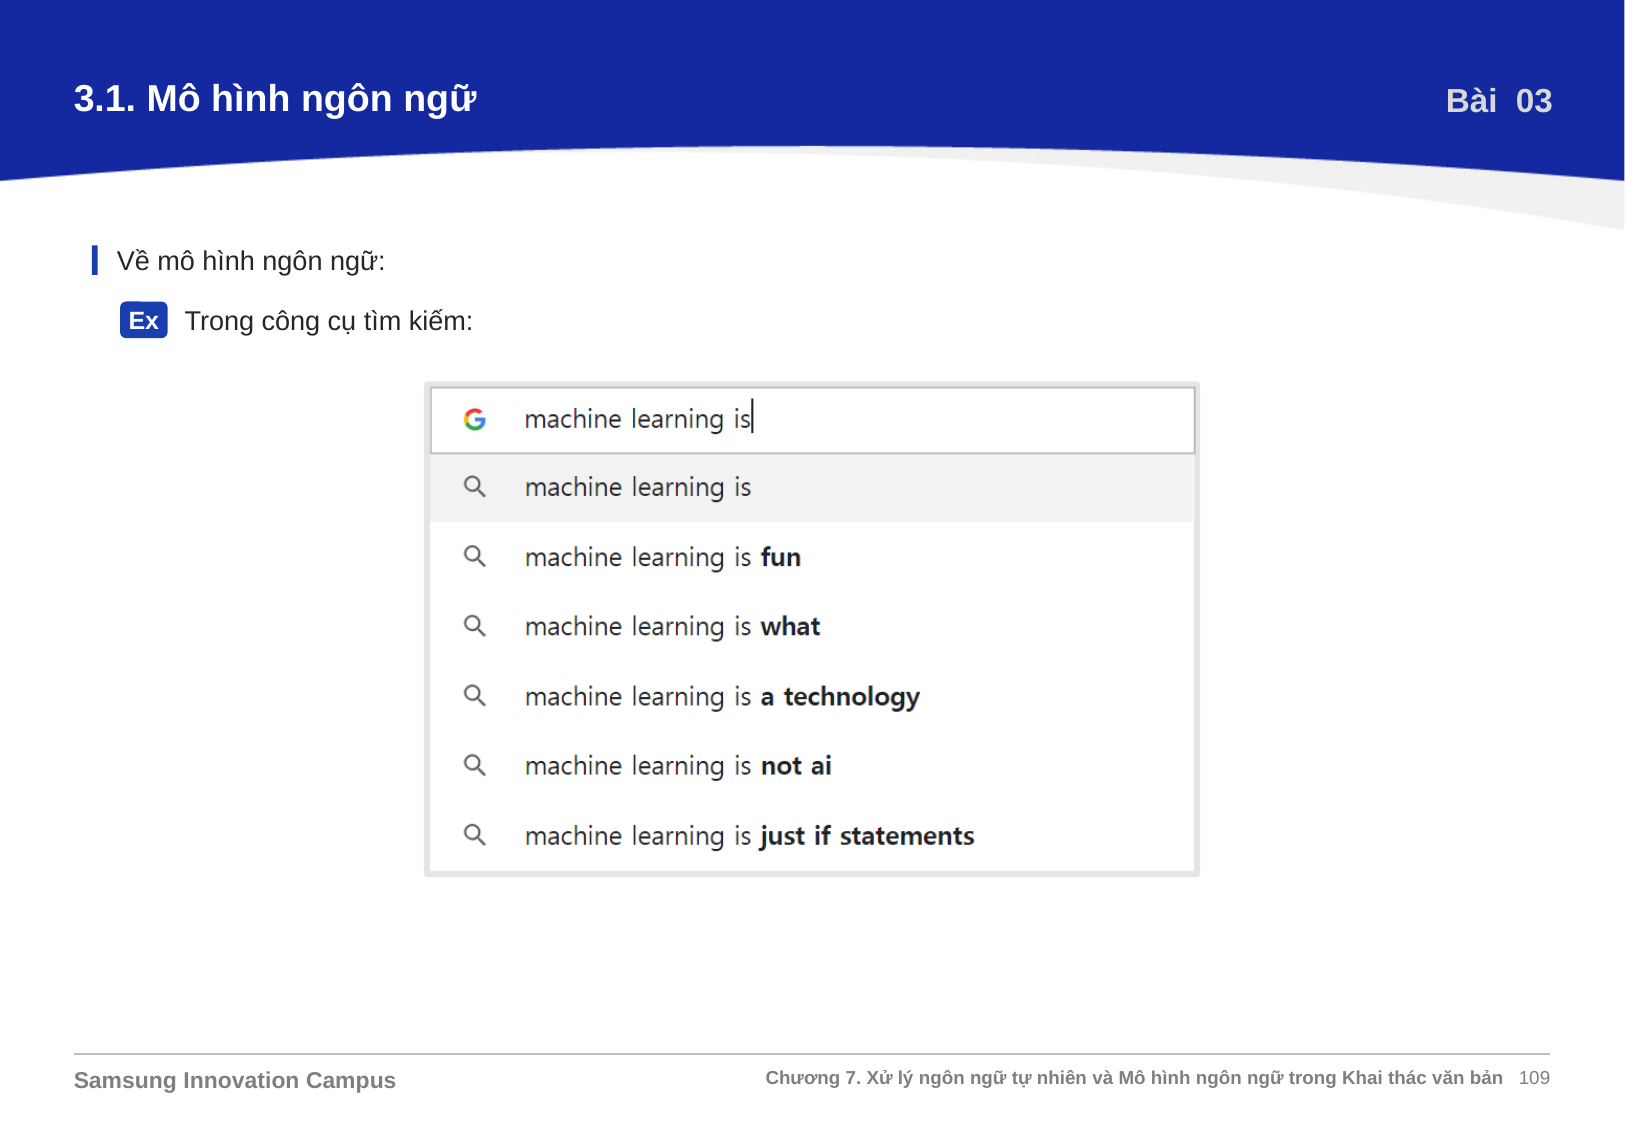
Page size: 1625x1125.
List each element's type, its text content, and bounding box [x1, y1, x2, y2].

picture [0, 0, 1625, 1125]
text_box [91, 243, 1533, 277]
text_box Ex [120, 301, 168, 339]
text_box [73, 73, 1554, 120]
text_box Trong công cụ tìm kiếm: [184, 303, 1121, 337]
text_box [429, 387, 1195, 872]
